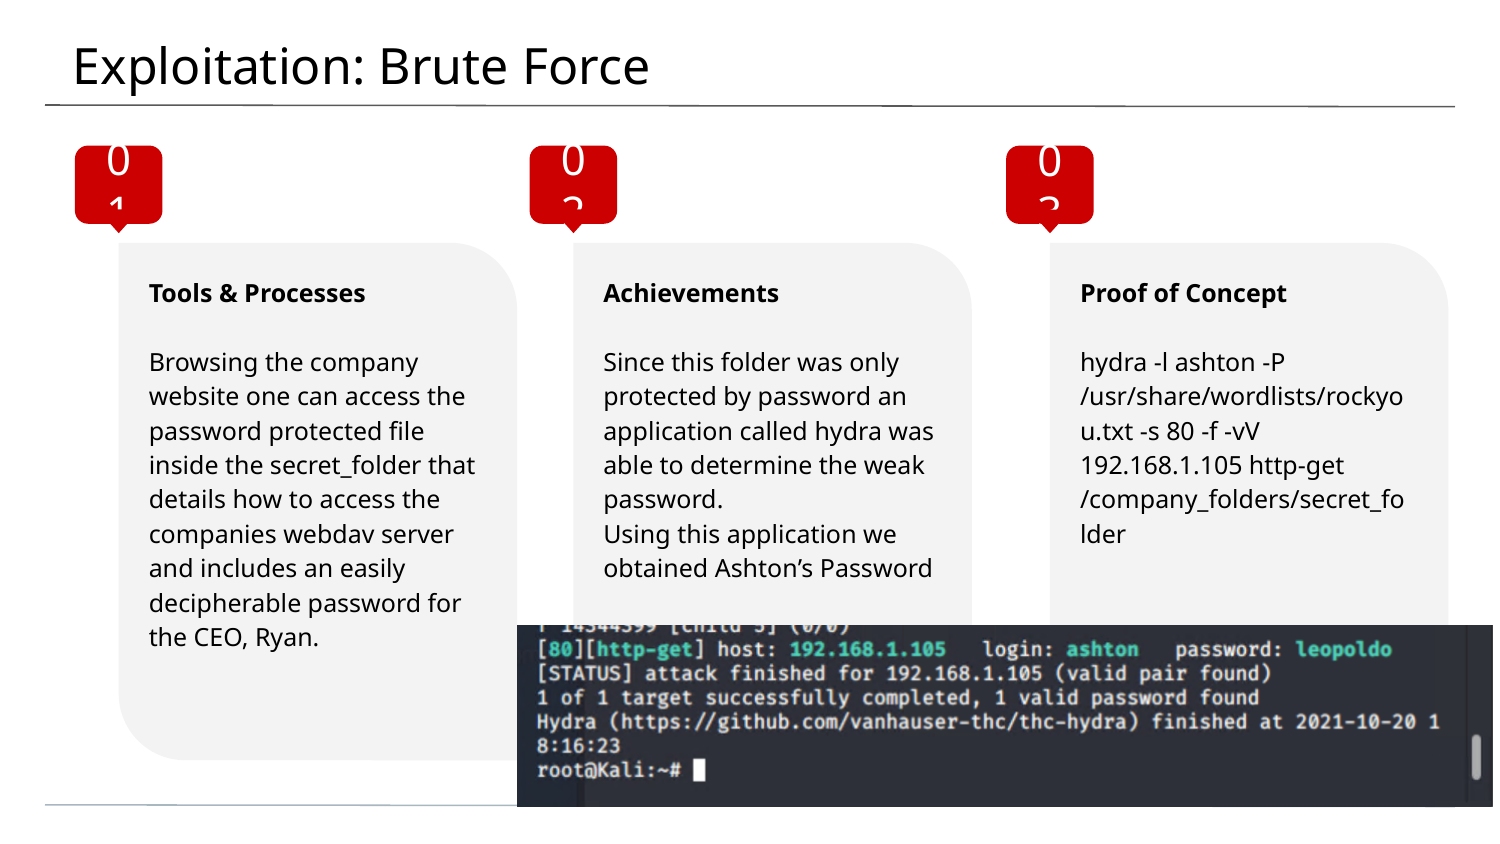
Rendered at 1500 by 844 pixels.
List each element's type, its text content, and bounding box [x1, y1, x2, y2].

text_box Proof of Concept hydra -l ashton -P /usr/share/wordlists/rockyou.txt -s 80 -f -vV 192.168.1.105 http-get /company_folders/secret_folder [1050, 242, 1439, 623]
text_box [508, 275, 518, 761]
title Exploitation: Brute Force [0, 4, 1500, 93]
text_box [74, 145, 163, 234]
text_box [1005, 145, 1094, 234]
text_box Achievements Since this folder was only protected by password an application called hydra was able to determine the weak password. Using this application we obtained Ashton’s Password [573, 242, 972, 623]
picture [516, 625, 1493, 807]
text_box Tools & Processes Browsing the company website one can access the password protected file inside the secret_folder that details how to access the companies webdav server and includes an easily decipherable password for the CEO, Ryan. [118, 242, 508, 761]
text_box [529, 145, 618, 234]
text_box [1439, 275, 1449, 623]
